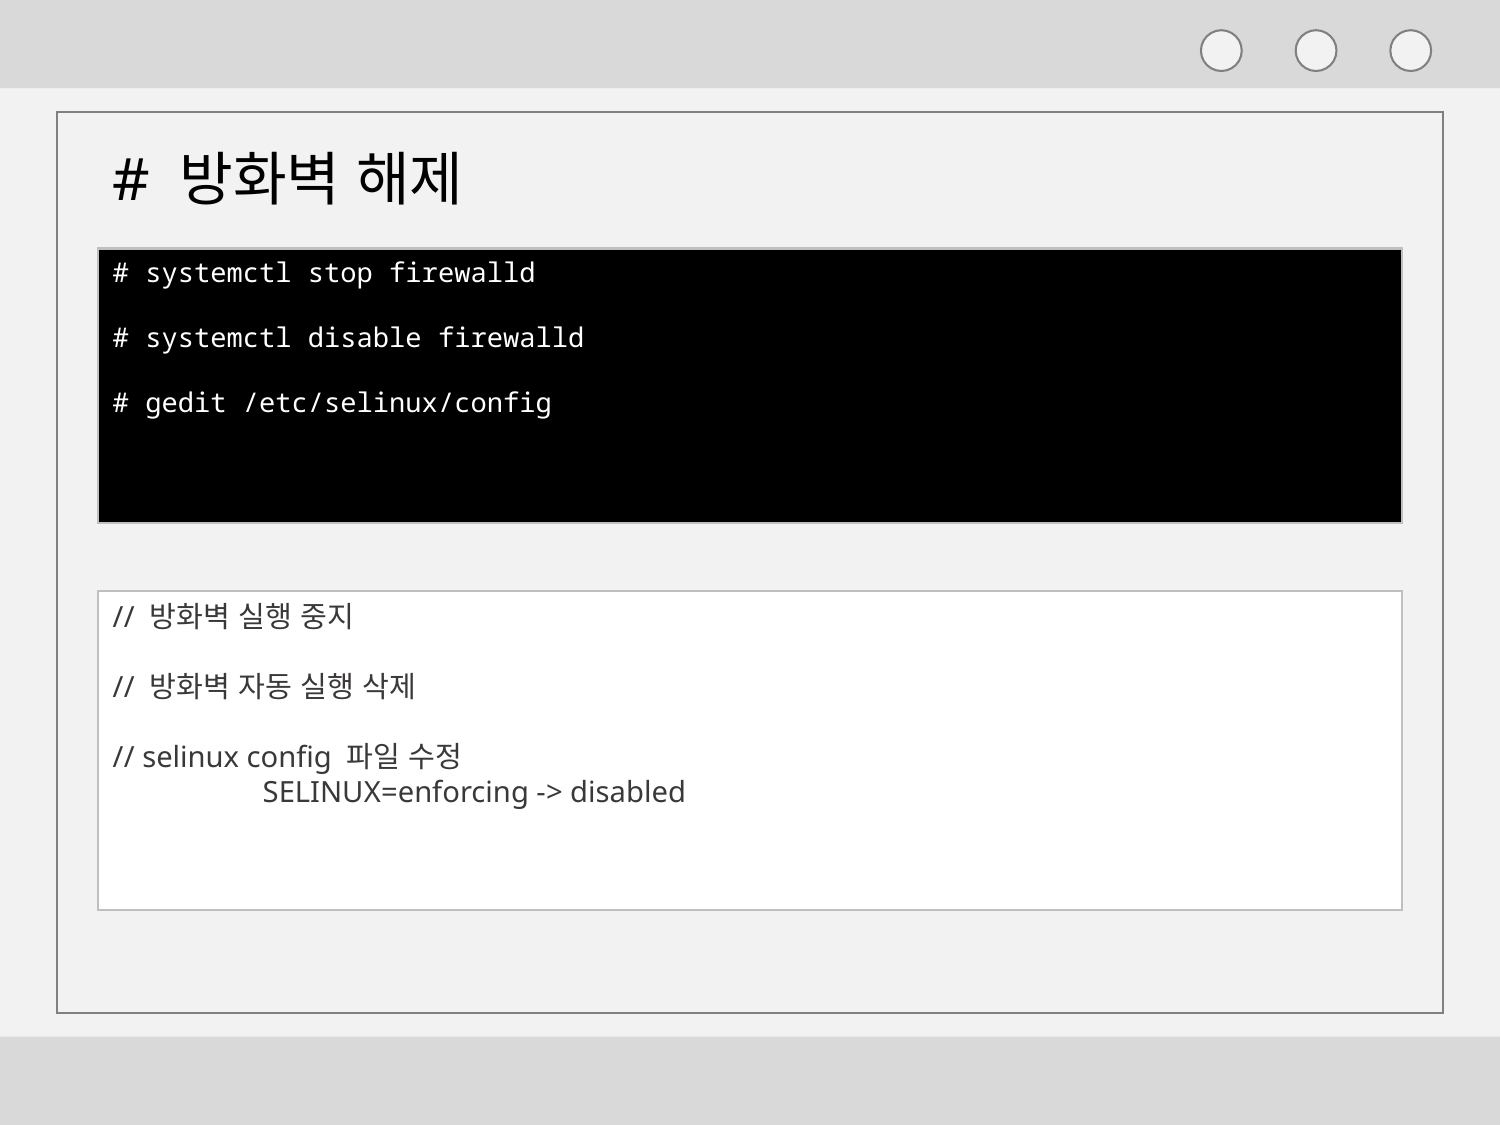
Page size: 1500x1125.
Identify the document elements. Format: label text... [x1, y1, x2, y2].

text_box [56, 111, 1444, 1014]
text_box [0, 0, 1500, 89]
text_box [1294, 29, 1338, 73]
text_box # 방화벽 해제 [97, 134, 1402, 220]
text_box [0, 1036, 1500, 1125]
text_box [1389, 29, 1433, 73]
text_box # systemctl stop firewalld # systemctl disable firewalld # gedit /etc/selinux/config [97, 247, 1403, 524]
text_box [1199, 29, 1243, 73]
text_box // 방화벽 실행 중지 // 방화벽 자동 실행 삭제 // selinux config 파일 수정 SELINUX=enforcing -> disabled [97, 590, 1403, 911]
